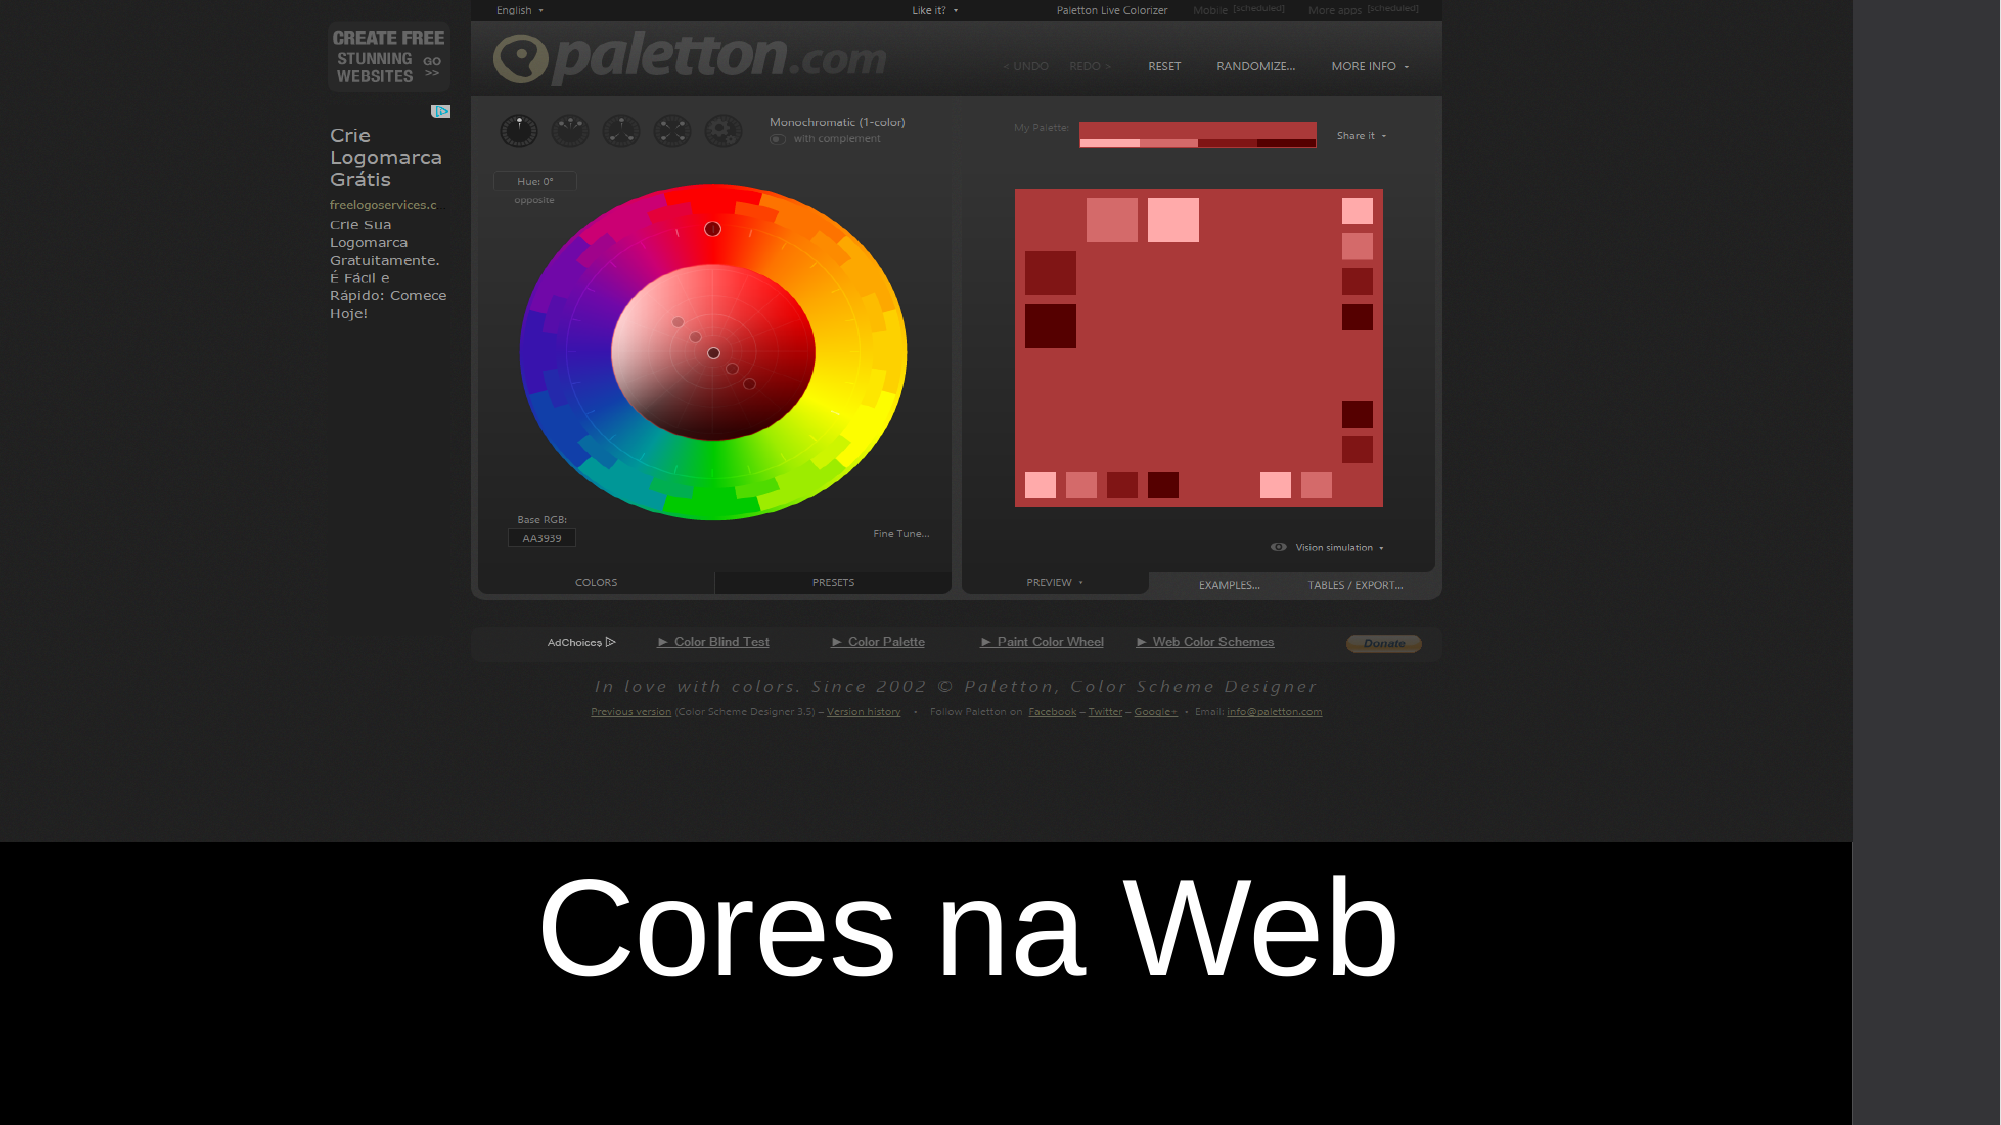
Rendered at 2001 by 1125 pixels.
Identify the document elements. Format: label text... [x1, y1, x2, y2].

picture [0, 0, 1853, 842]
title Cores na Web [150, 862, 1788, 1013]
